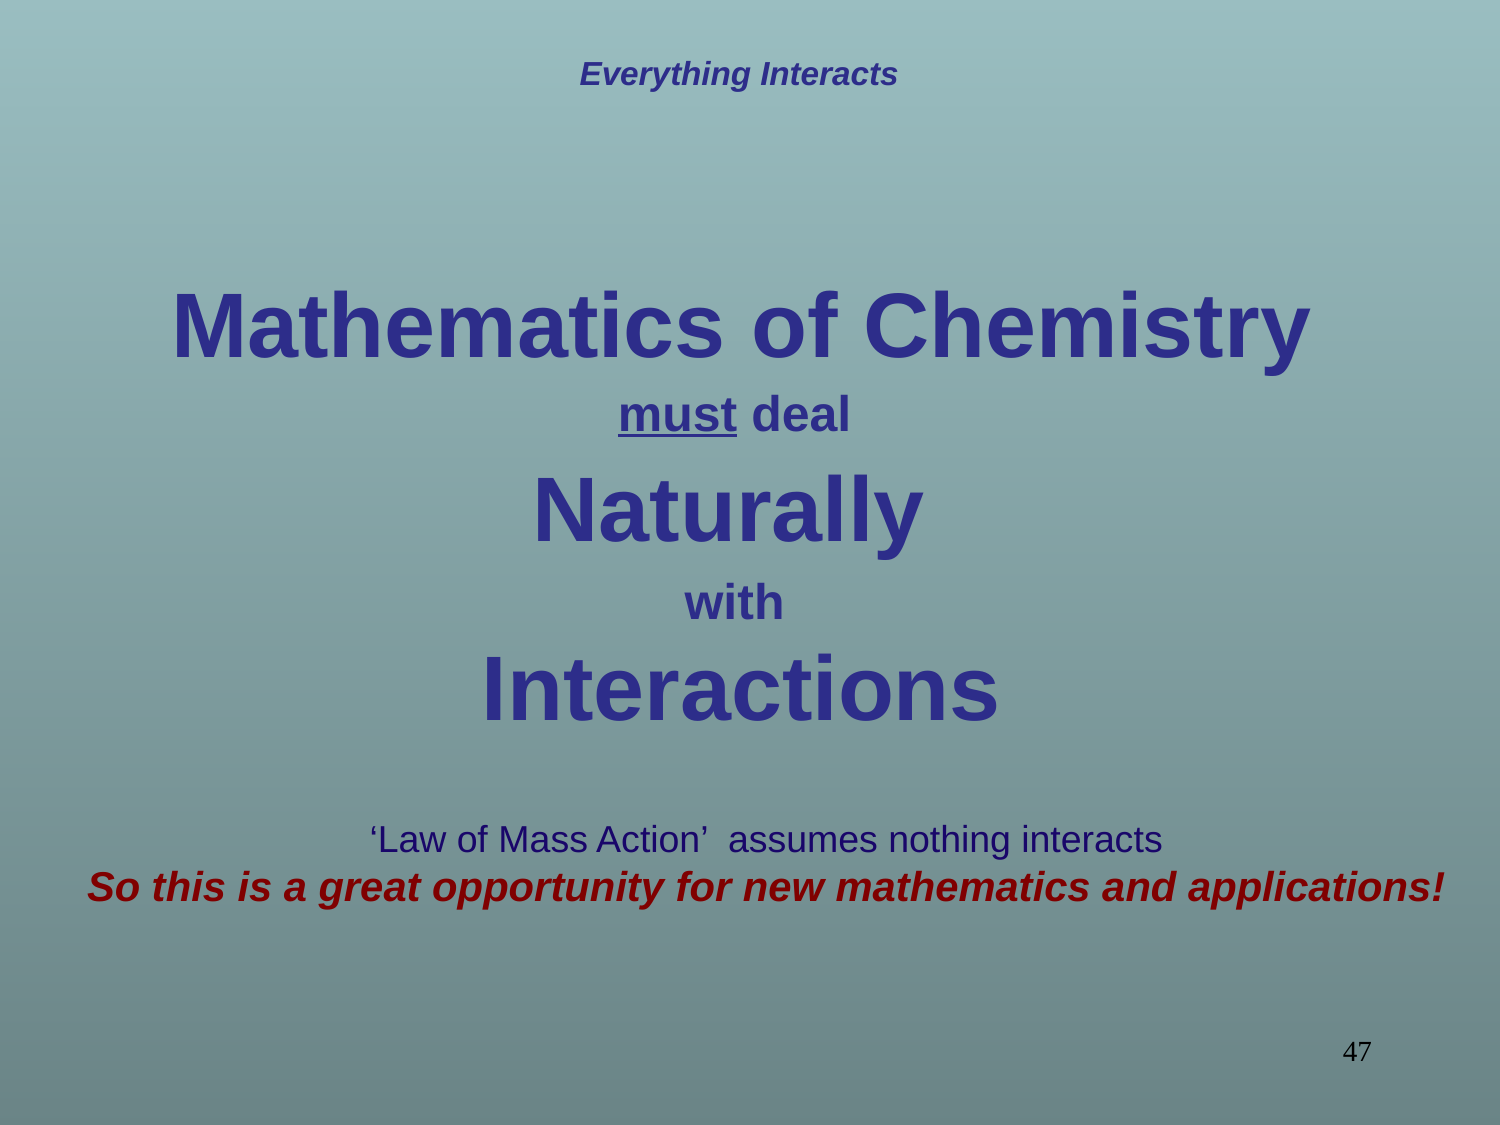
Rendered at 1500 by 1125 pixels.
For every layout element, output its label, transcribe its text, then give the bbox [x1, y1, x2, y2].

text_box Mathematics of Chemistry must deal Naturally with Interactions [148, 159, 1335, 747]
text_box Everything Interacts [564, 45, 915, 100]
slide_number 47 [1074, 1024, 1388, 1101]
text_box ‘Law of Mass Action’ assumes nothing interacts So this is a great opportunity for new mathematics and applications! [72, 807, 1461, 918]
